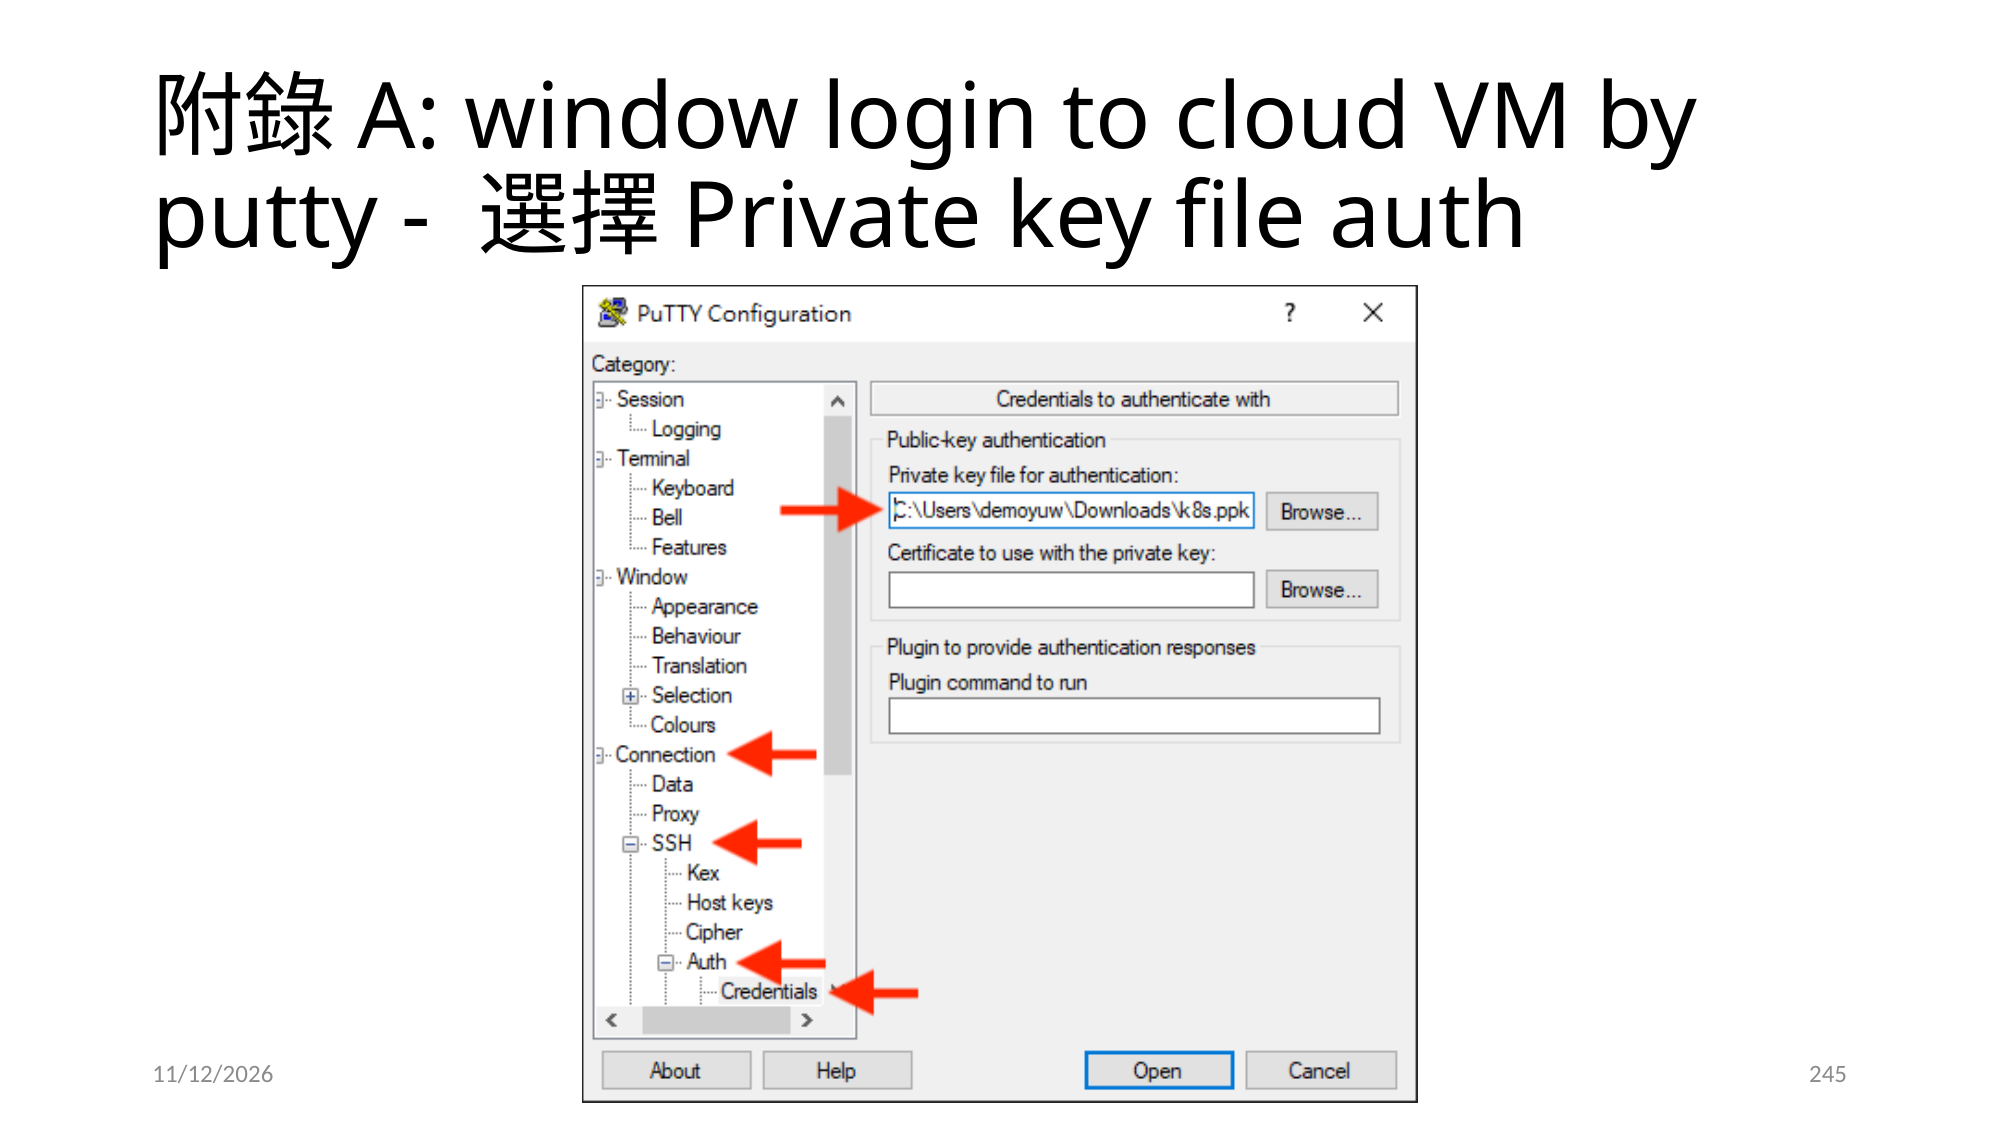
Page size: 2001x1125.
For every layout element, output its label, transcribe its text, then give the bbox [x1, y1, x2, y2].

title 附錄A: window login to cloud VM by putty - 選擇Private key file auth [137, 59, 1863, 278]
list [582, 285, 1418, 1103]
slide_number 245 [1418, 1042, 1863, 1103]
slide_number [137, 1042, 582, 1103]
